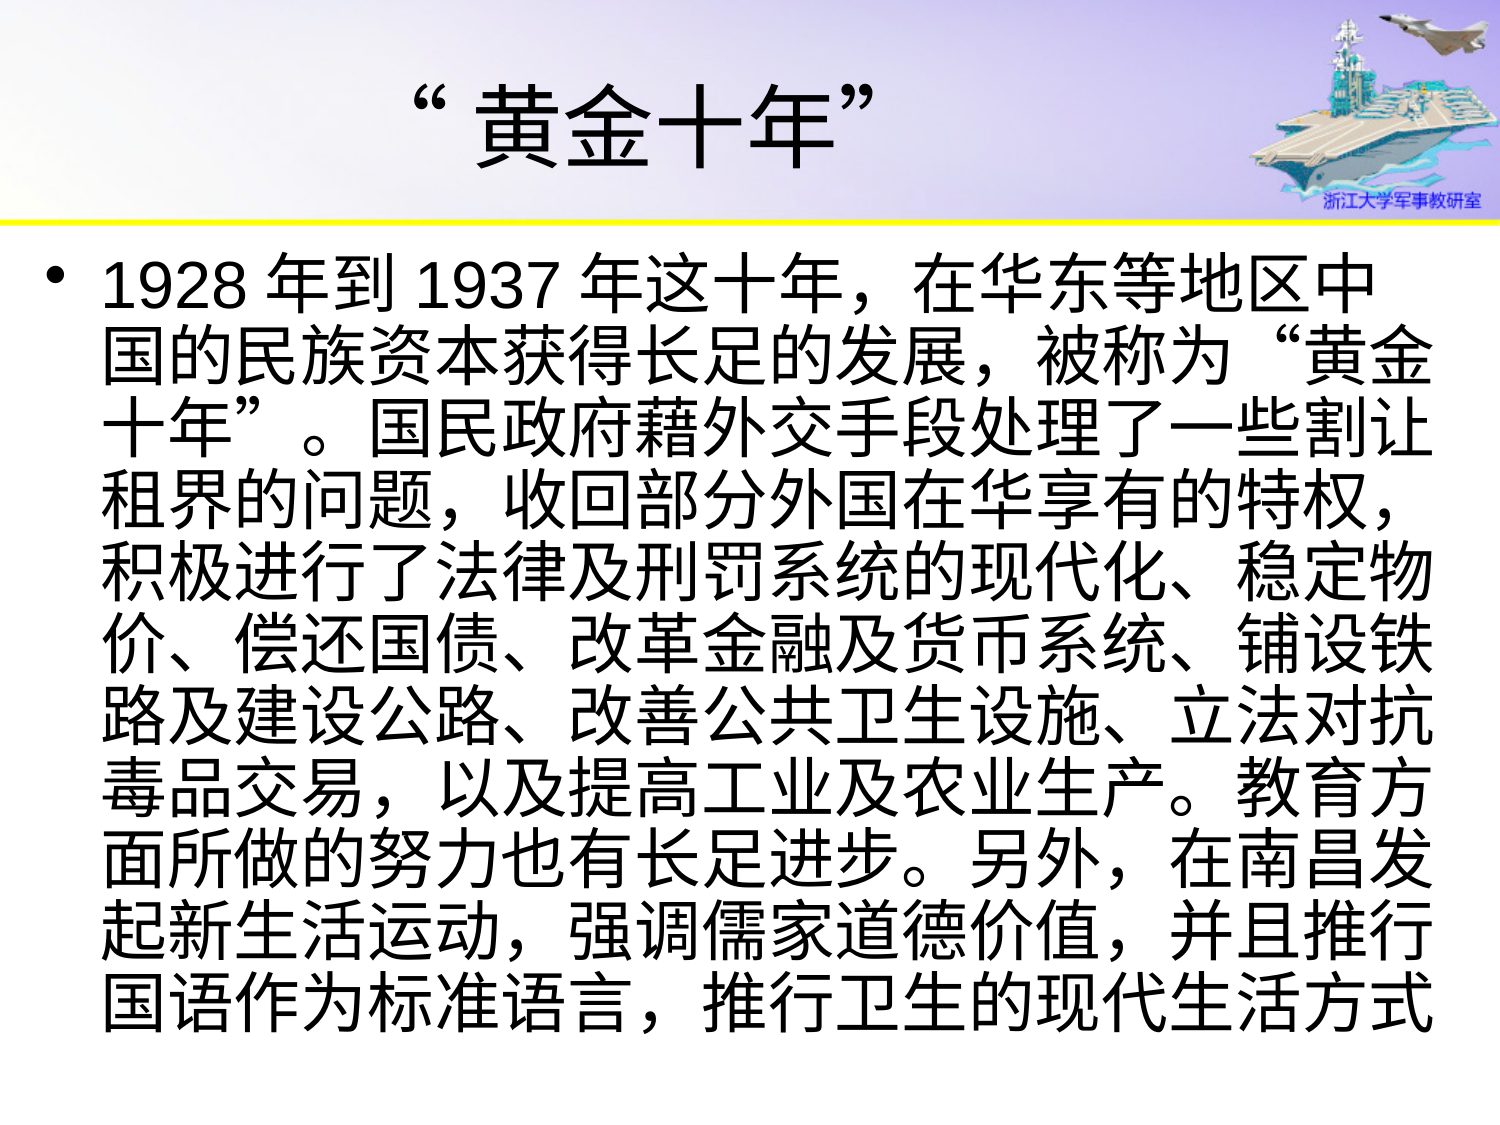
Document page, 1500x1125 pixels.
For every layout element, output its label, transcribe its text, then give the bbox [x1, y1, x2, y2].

title “黄金十年” [29, 30, 1259, 219]
list 1928年到1937年这十年，在华东等地区中国的民族资本获得长足的发展，被称为“黄金十年”。国民政府藉外交手段处理了一些割让租界的问题，收回部分外国在华享有的特权，积极进行了法律及刑罚系统的现代化、稳定物价、偿还国债、改革金融及货币系统、铺设铁路及建设公路、改善公共卫生设施、立法对抗毒品交易，以及提高工业及农业生产。教育方面所做的努力也有长足进步。另外，在南昌发起新生活运动，强调儒家道德价值，并且推行国语作为标准语言，推行卫生的现代生活方式 [29, 243, 1460, 1036]
picture [0, 0, 1500, 226]
